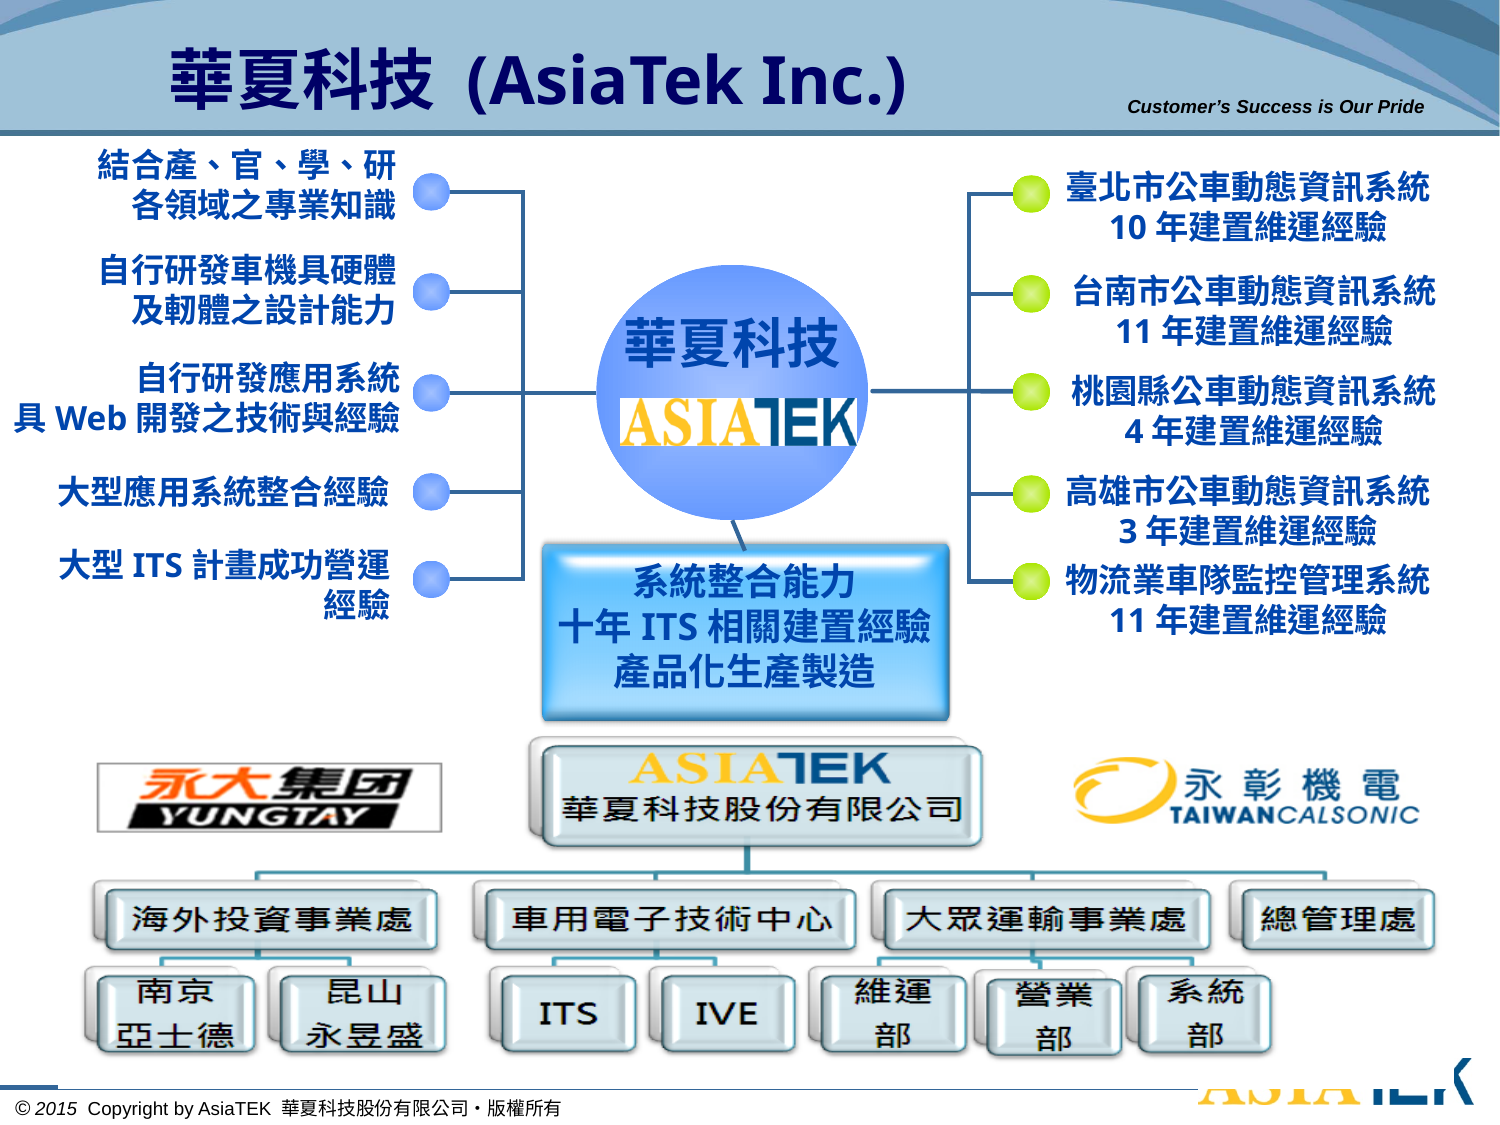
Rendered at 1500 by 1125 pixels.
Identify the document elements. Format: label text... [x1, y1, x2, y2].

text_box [4, 136, 1460, 728]
text_box 華夏科技 (AsiaTek Inc.) [0, 0, 1500, 150]
picture [58, 728, 1474, 1105]
